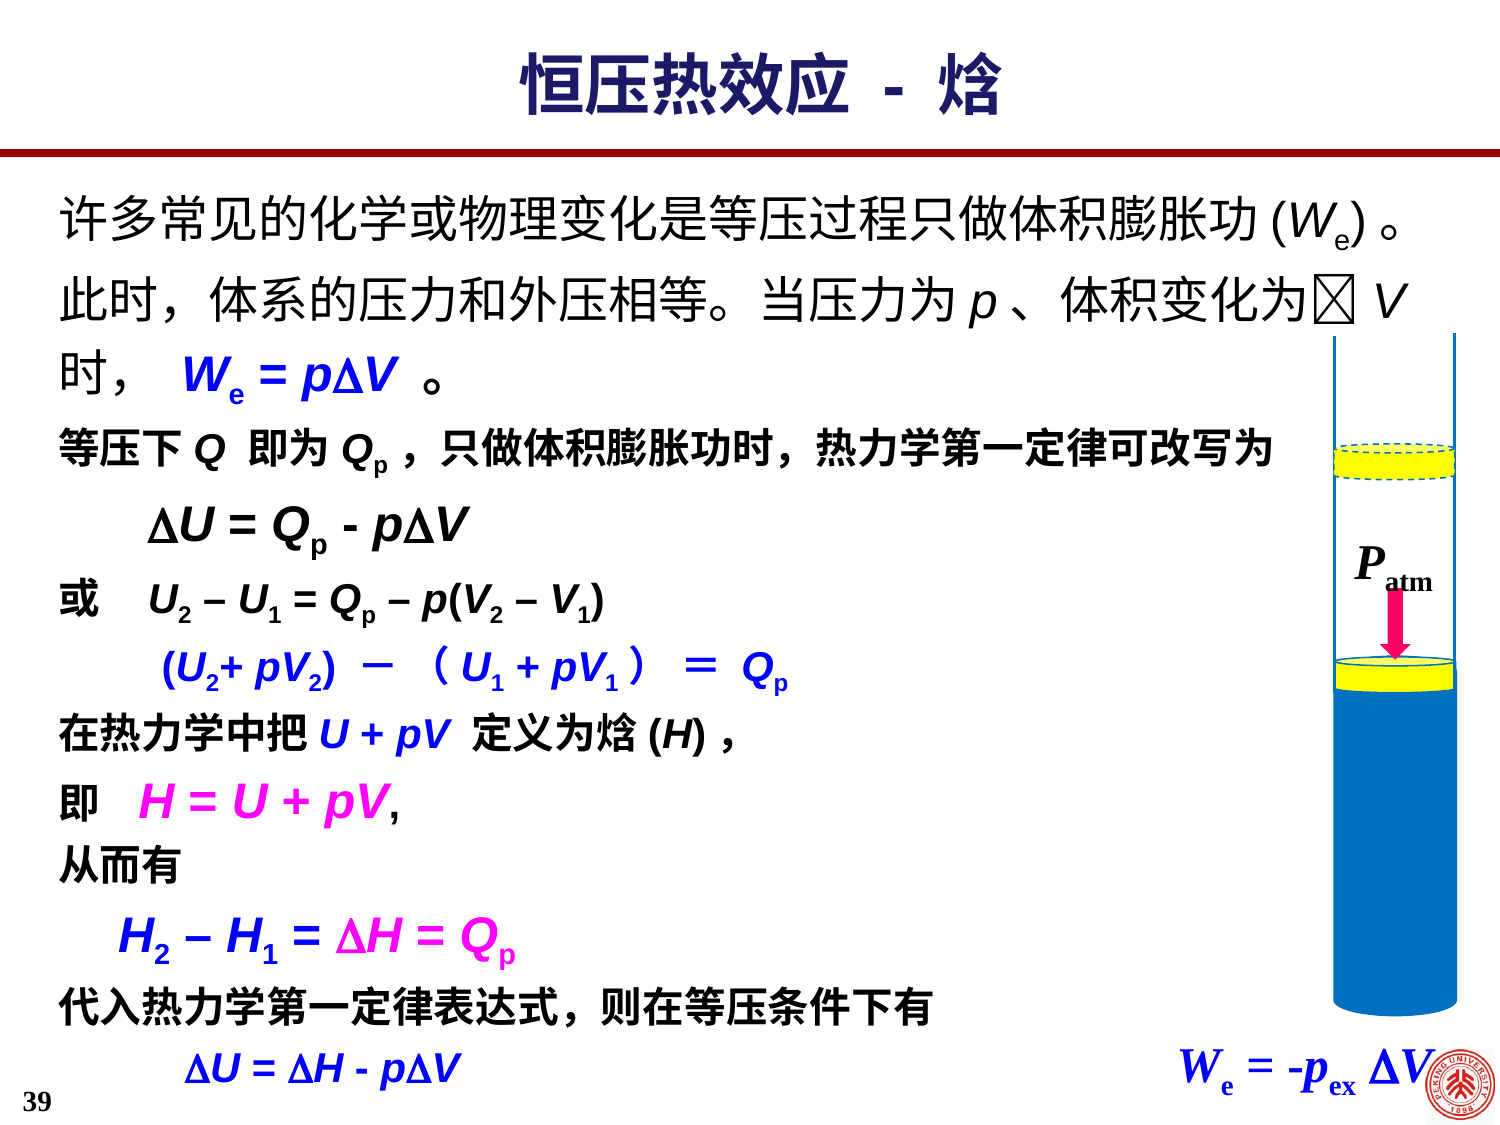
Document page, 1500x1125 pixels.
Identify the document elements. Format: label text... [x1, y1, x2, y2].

text_box 恒压热效应 - 焓 [123, 20, 1399, 146]
text_box 许多常见的化学或物理变化是等压过程只做体积膨胀功(We)。此时，体系的压力和外压相等。当压力为p、体积变化为V 时， We = pV 。 等压下Q 即为Qp，只做体积膨胀功时，热力学第一定律可改写为 U = Qp - pV 或 U2 – U1 = Qp – p(V2 – V1) (U2+ pV2) － （U1 + pV1） ＝ Qp 在热力学中把U + pV 定义为焓(H)， 即 H = U + pV, 从而有 H2 – H1 = H = Qp 代入热力学第一定律表达式，则在等压条件下有 U = H - pV [43, 166, 1480, 1098]
text_box We = -pex V [1161, 1025, 1455, 1109]
picture [1425, 1049, 1495, 1125]
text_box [1333, 332, 1456, 1016]
text_box [0, 149, 1500, 157]
footer 39 [0, 1074, 76, 1113]
